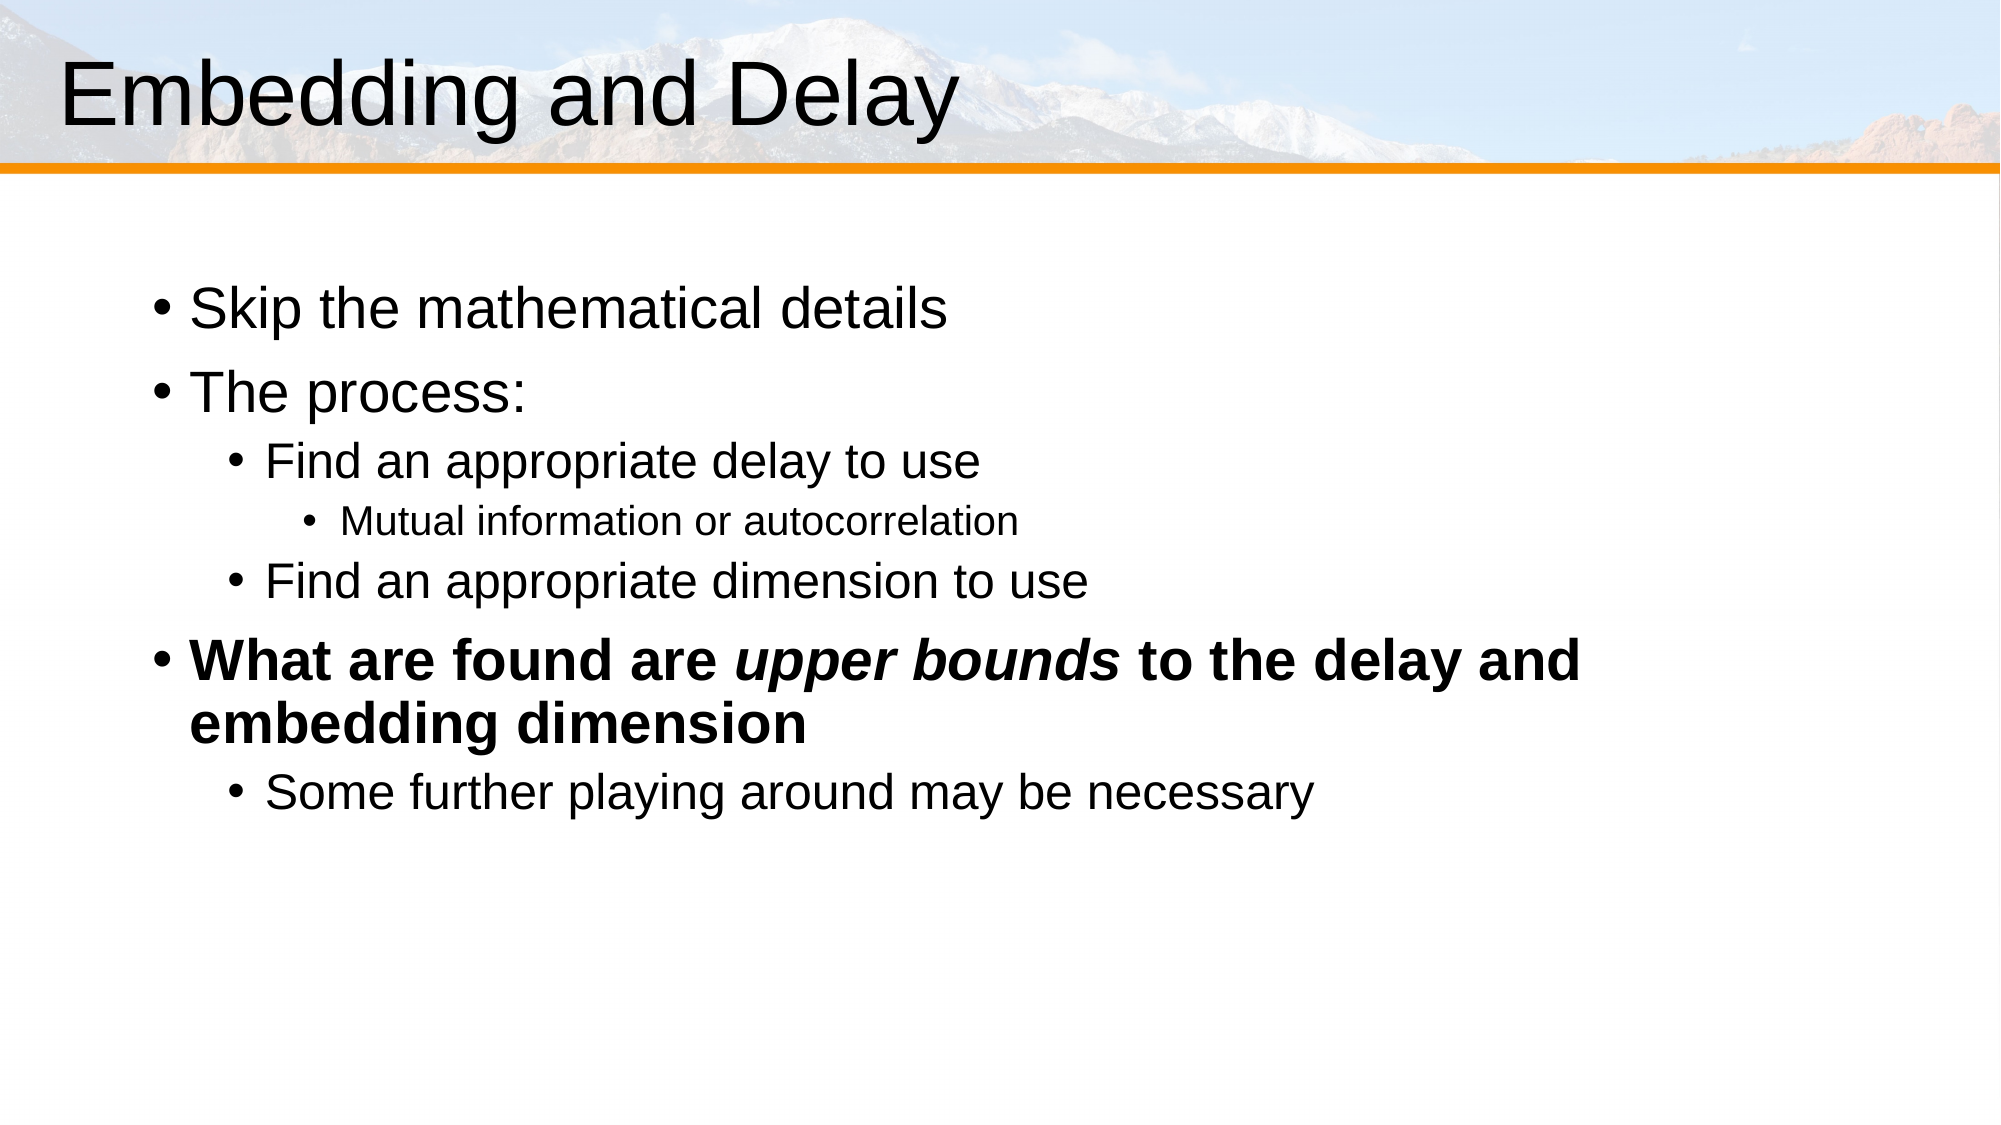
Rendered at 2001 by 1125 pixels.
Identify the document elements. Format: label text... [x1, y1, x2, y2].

title Embedding and Delay [43, 3, 1953, 188]
list Skip the mathematical details The process: Find an appropriate delay to use Mutual information or autocorrelation Find an appropriate dimension to use What are found are upper bounds to the delay and embedding dimension Some further playing around may be necessary [137, 270, 1863, 985]
picture [0, 0, 2000, 1125]
